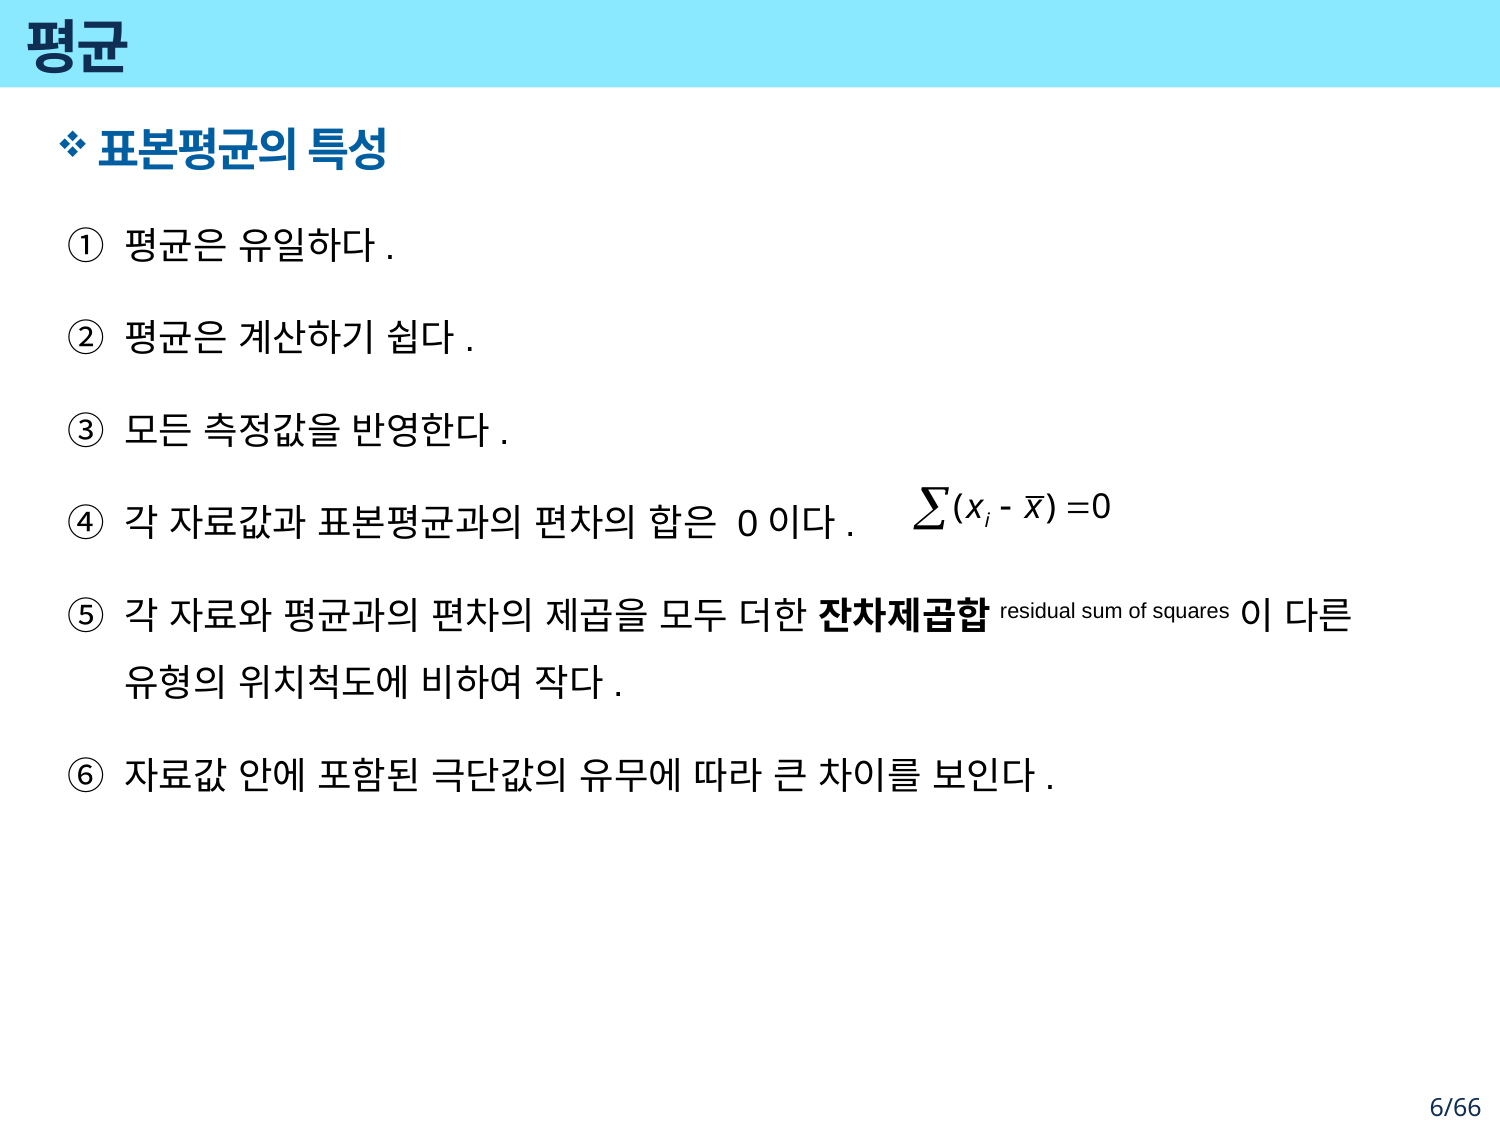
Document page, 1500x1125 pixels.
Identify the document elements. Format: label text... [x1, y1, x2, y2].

title 평균 [10, 5, 1288, 84]
text_box 표본평균의 특성 [41, 113, 1368, 184]
text_box 평균은 유일하다. 평균은 계산하기 쉽다. 모든 측정값을 반영한다. 각 자료값과 표본평균과의 편차의 합은 0이다. 각 자료와 평균과의 편차의 제곱을 모두 더한 잔차제곱합residual sum of squares이 다른 유형의 위치척도에 비하여 작다. 자료값 안에 포함된 극단값의 유무에 따라 큰 차이를 보인다. [53, 192, 1413, 805]
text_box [907, 481, 1117, 540]
